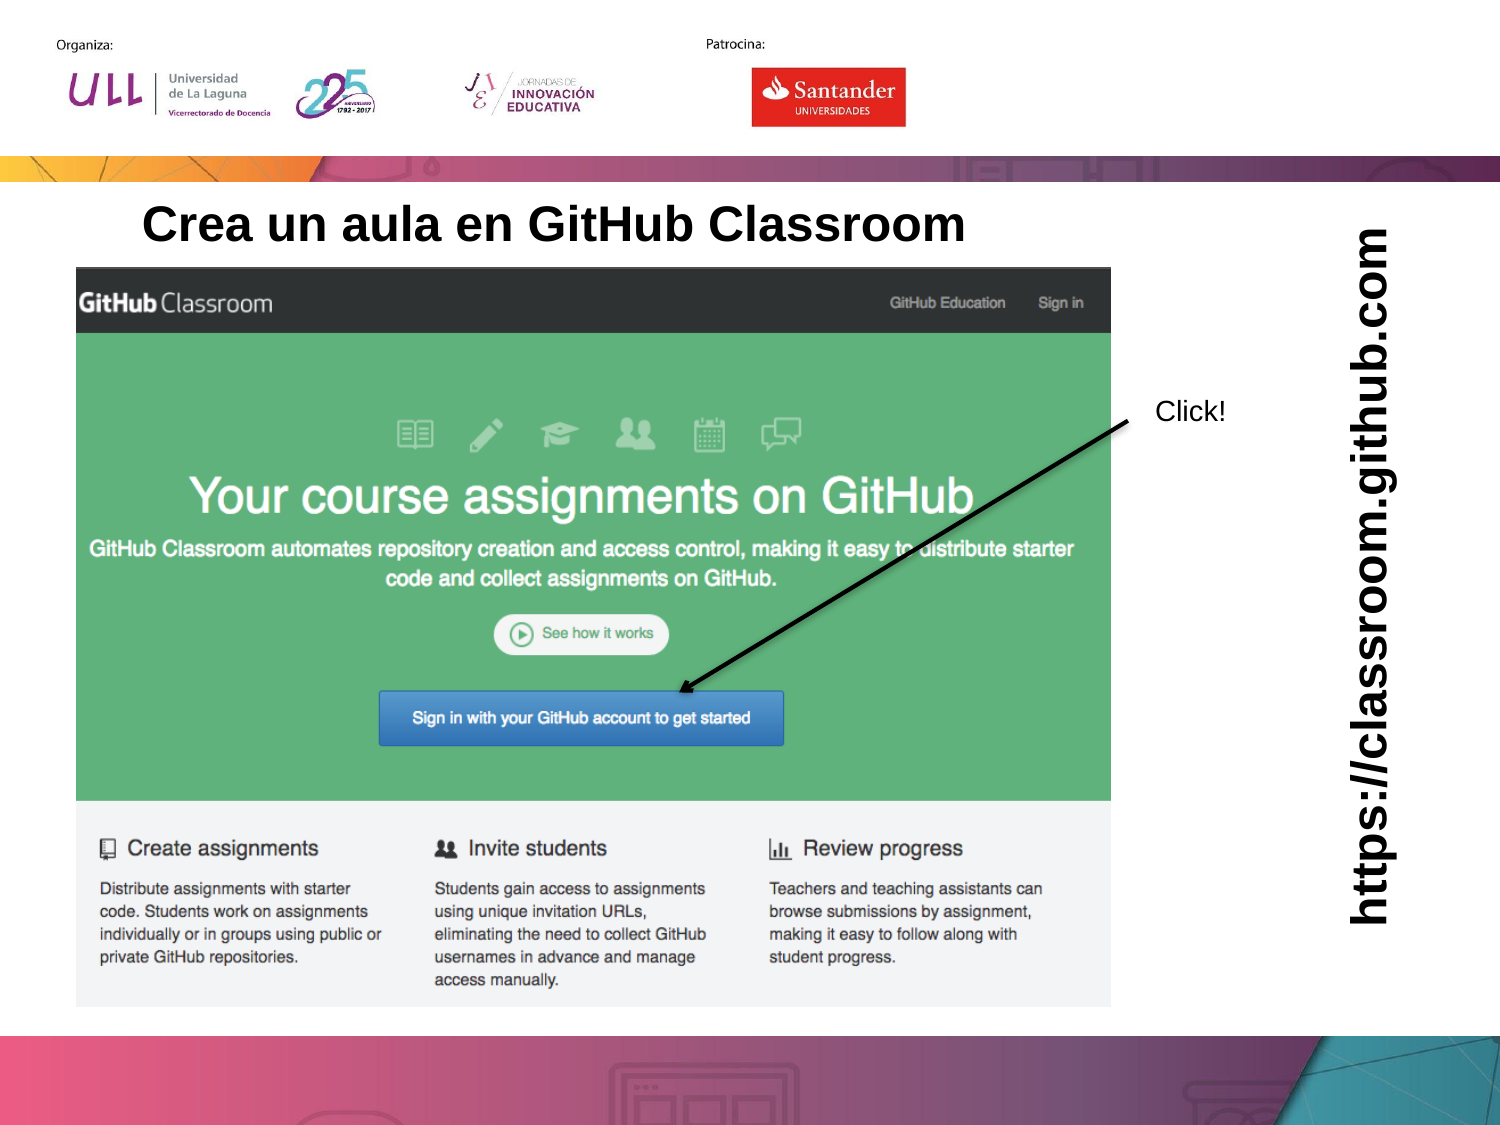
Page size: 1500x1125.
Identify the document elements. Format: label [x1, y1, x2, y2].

picture [76, 266, 1111, 1007]
text_box [0, 0, 1500, 1125]
text_box [678, 420, 1129, 693]
